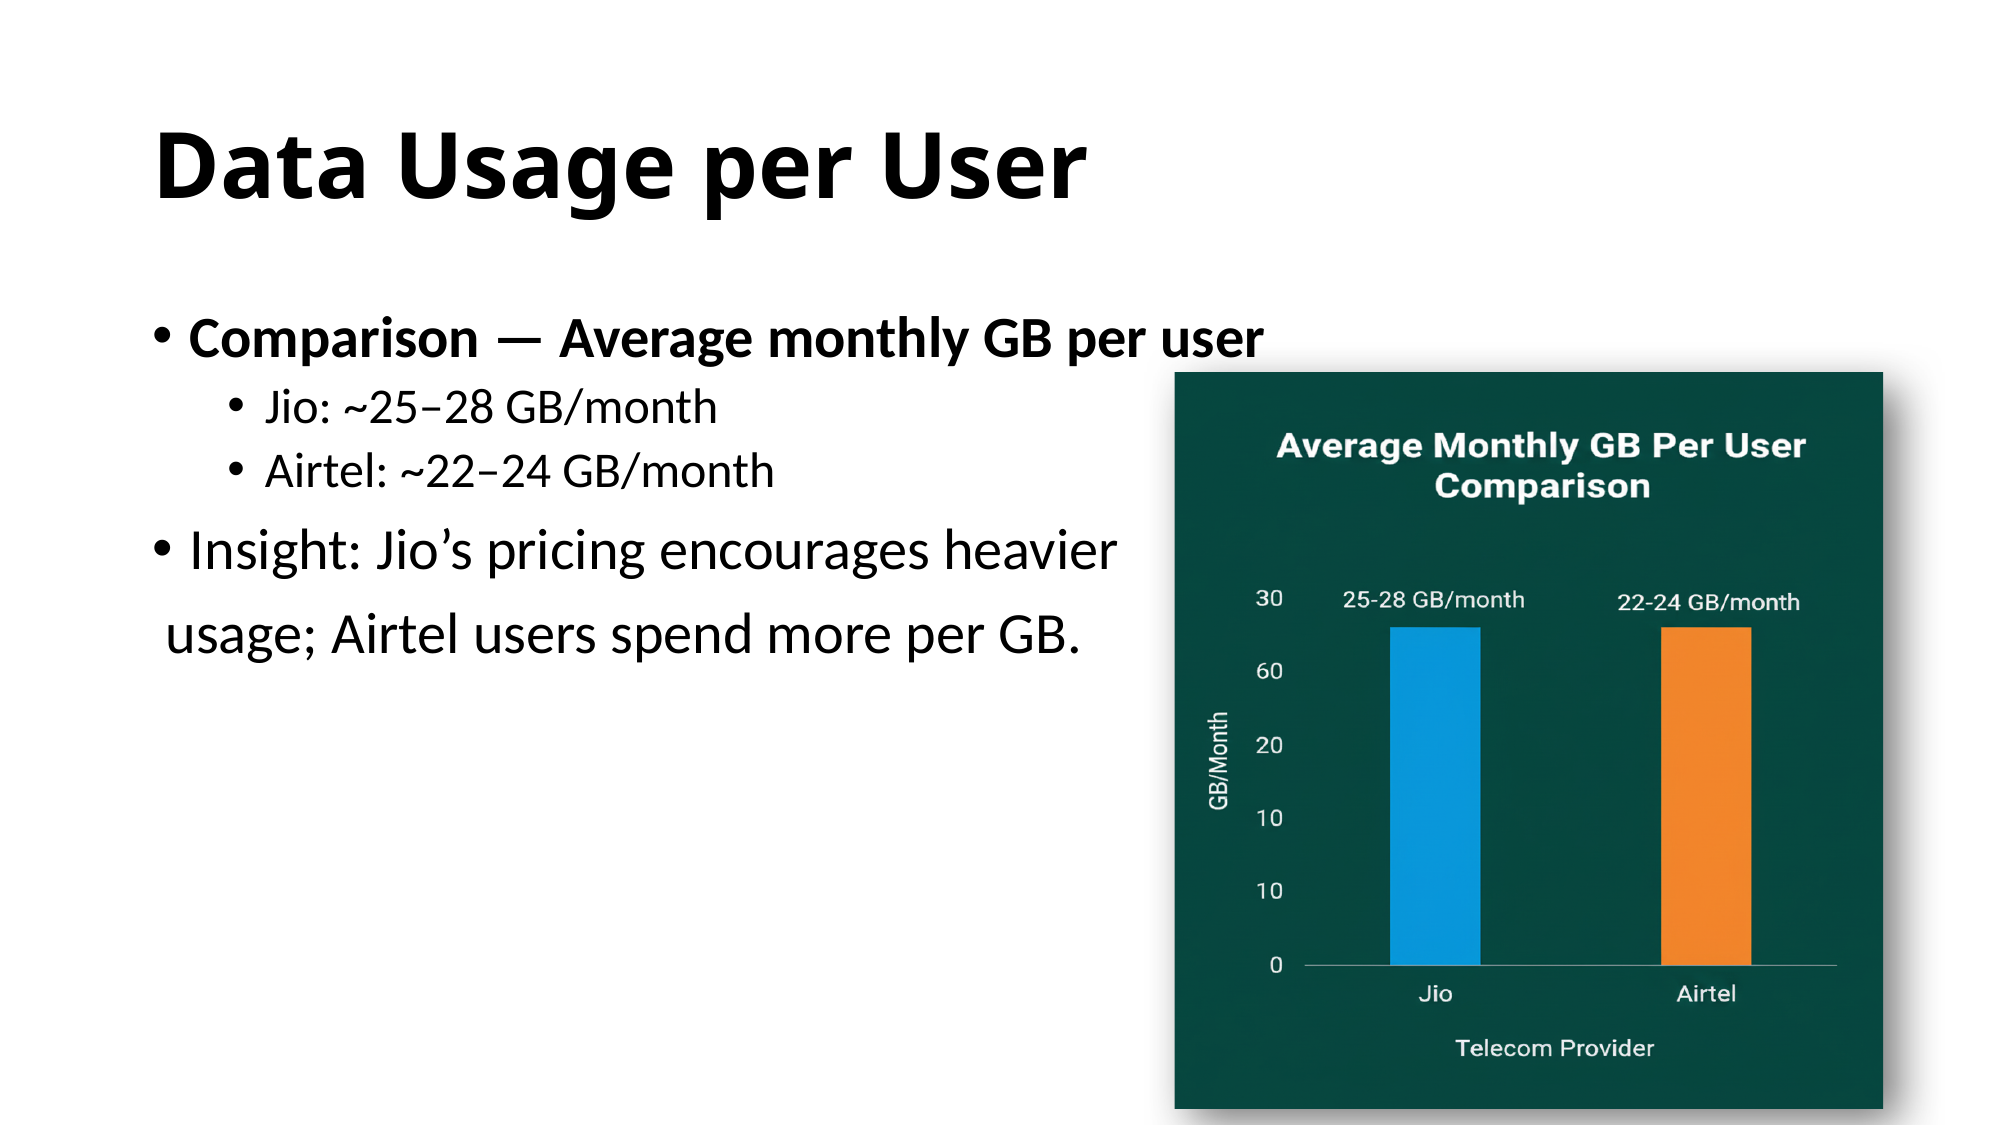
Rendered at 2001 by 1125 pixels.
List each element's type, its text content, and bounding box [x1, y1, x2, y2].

title Data Usage per User [137, 59, 1863, 278]
picture [1174, 372, 1884, 1109]
list Comparison — Average monthly GB per user Jio: ~25–28 GB/month Airtel: ~22–24 GB/month Insight: Jio’s pricing encourages heavier usage; Airtel users spend more per GB. [137, 299, 1863, 711]
